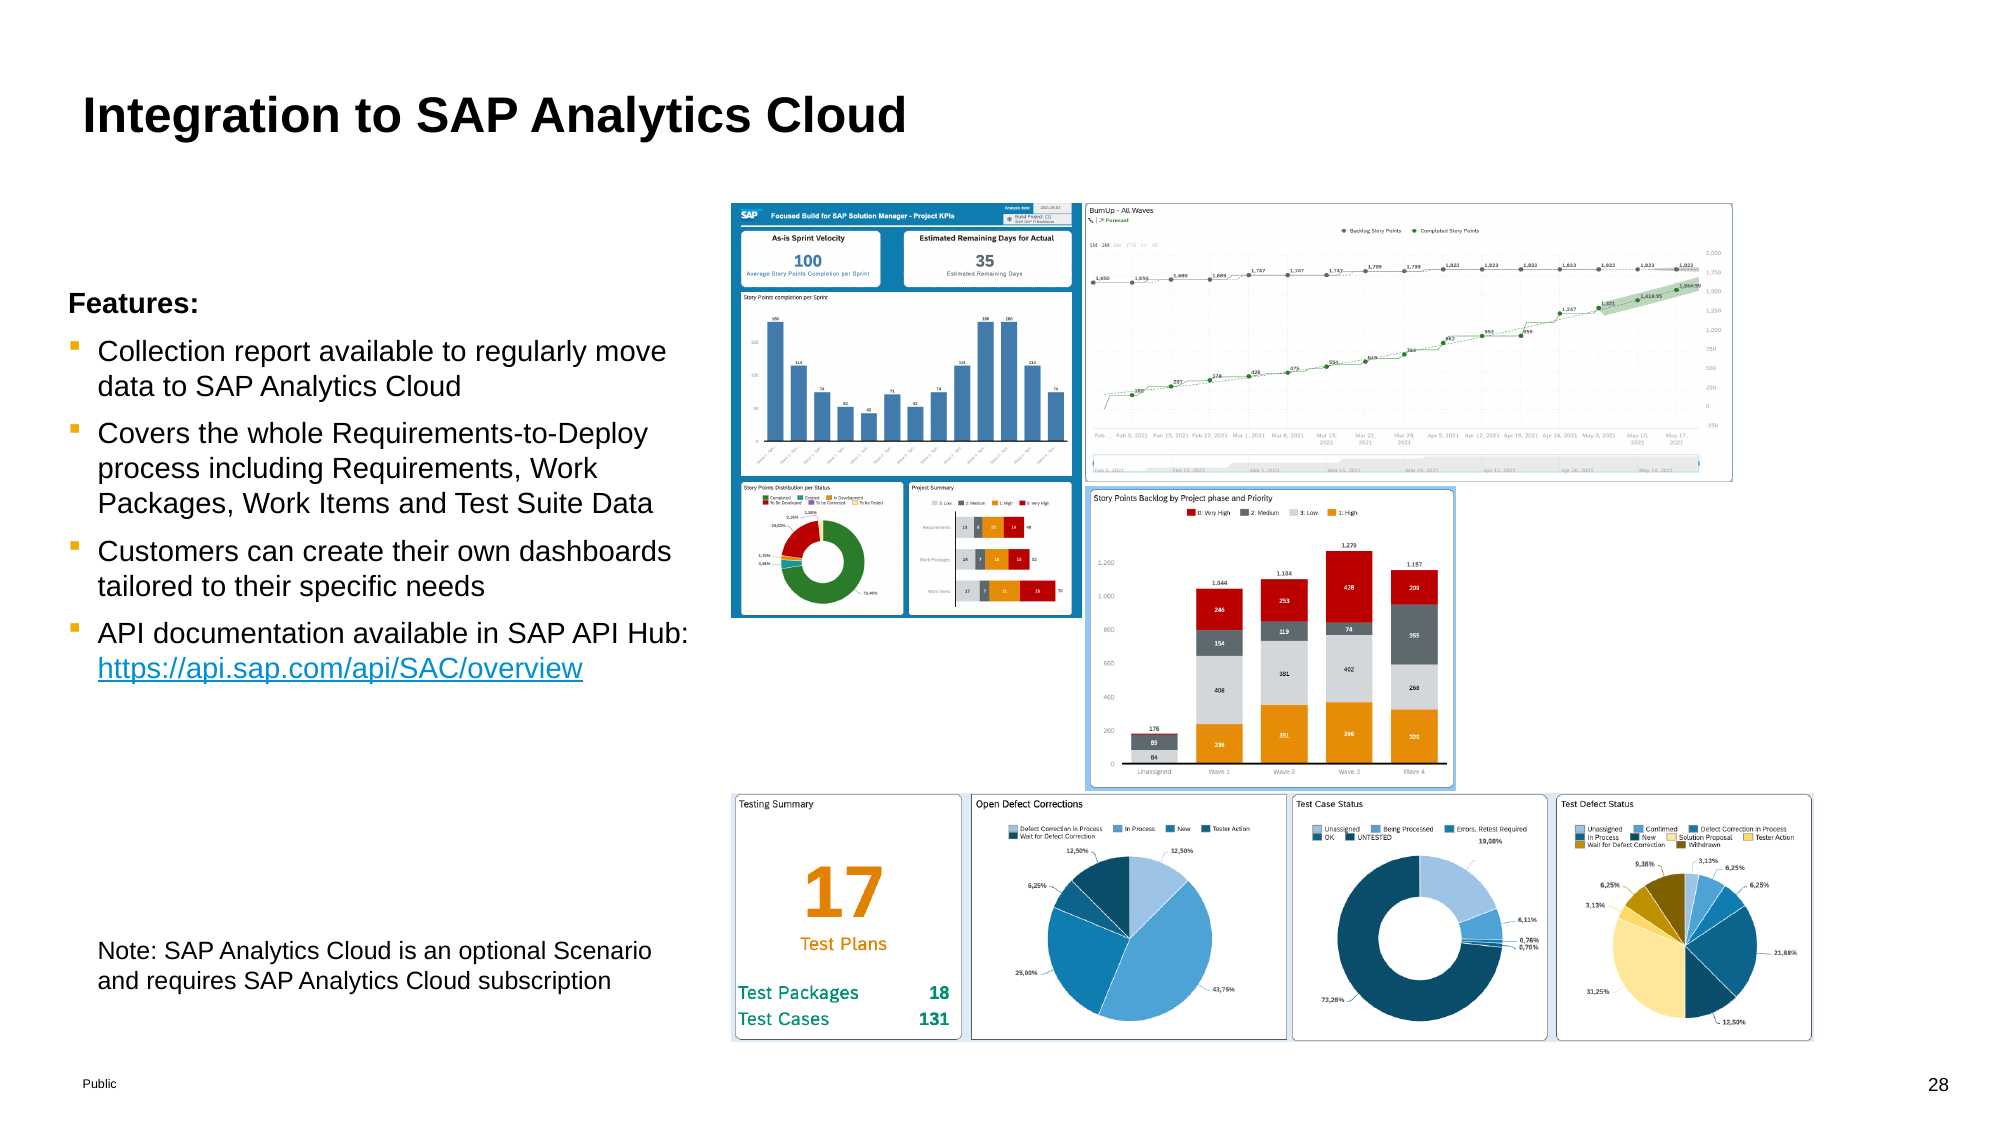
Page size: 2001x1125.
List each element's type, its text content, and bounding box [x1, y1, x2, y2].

picture [730, 793, 1814, 1042]
text_box Features: Collection report available to regularly move data to SAP Analytics Cloud Covers the whole Requirements-to-Deploy process including Requirements, Work Packages, Work Items and Test Suite Data Customers can create their own dashboards tailored to their specific needs API documentation available in SAP API Hub: https://api.sap.com/api/SAC/overview Note: SAP Analytics Cloud is an optional Scenario and requires SAP Analytics Cloud subscription [53, 277, 732, 998]
picture [1085, 486, 1456, 792]
title Integration to SAP Analytics Cloud [82, 82, 1918, 204]
picture [1085, 203, 1734, 482]
picture [730, 203, 1082, 619]
